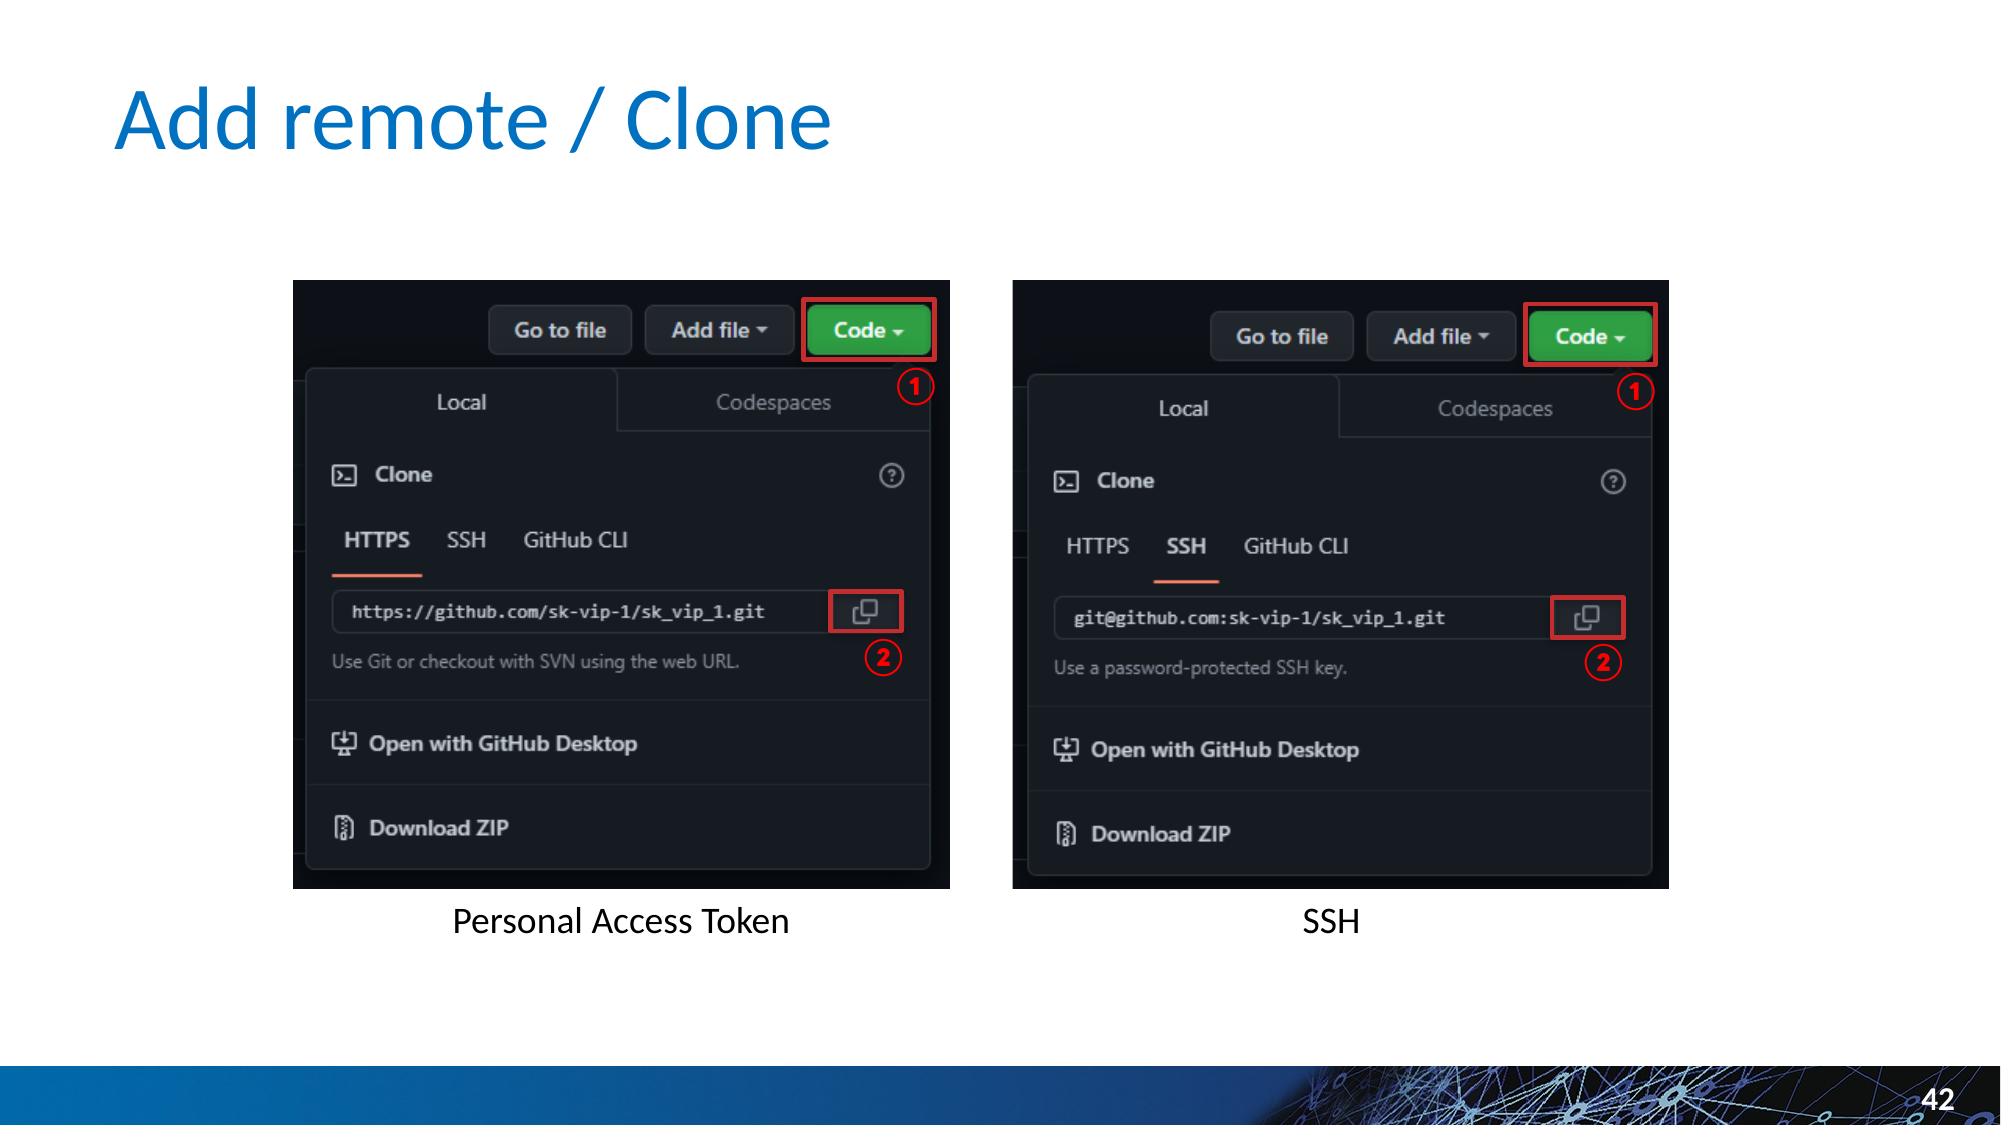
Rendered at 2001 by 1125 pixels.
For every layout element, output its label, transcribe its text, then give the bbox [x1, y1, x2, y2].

picture [1012, 280, 1669, 889]
text_box SSH [1143, 896, 1520, 948]
title Add remote / Clone [99, 45, 1745, 200]
slide_number 42 [1519, 1067, 1970, 1125]
picture [0, 1066, 2001, 1125]
picture [293, 280, 951, 889]
text_box Personal Access Token [433, 896, 810, 948]
